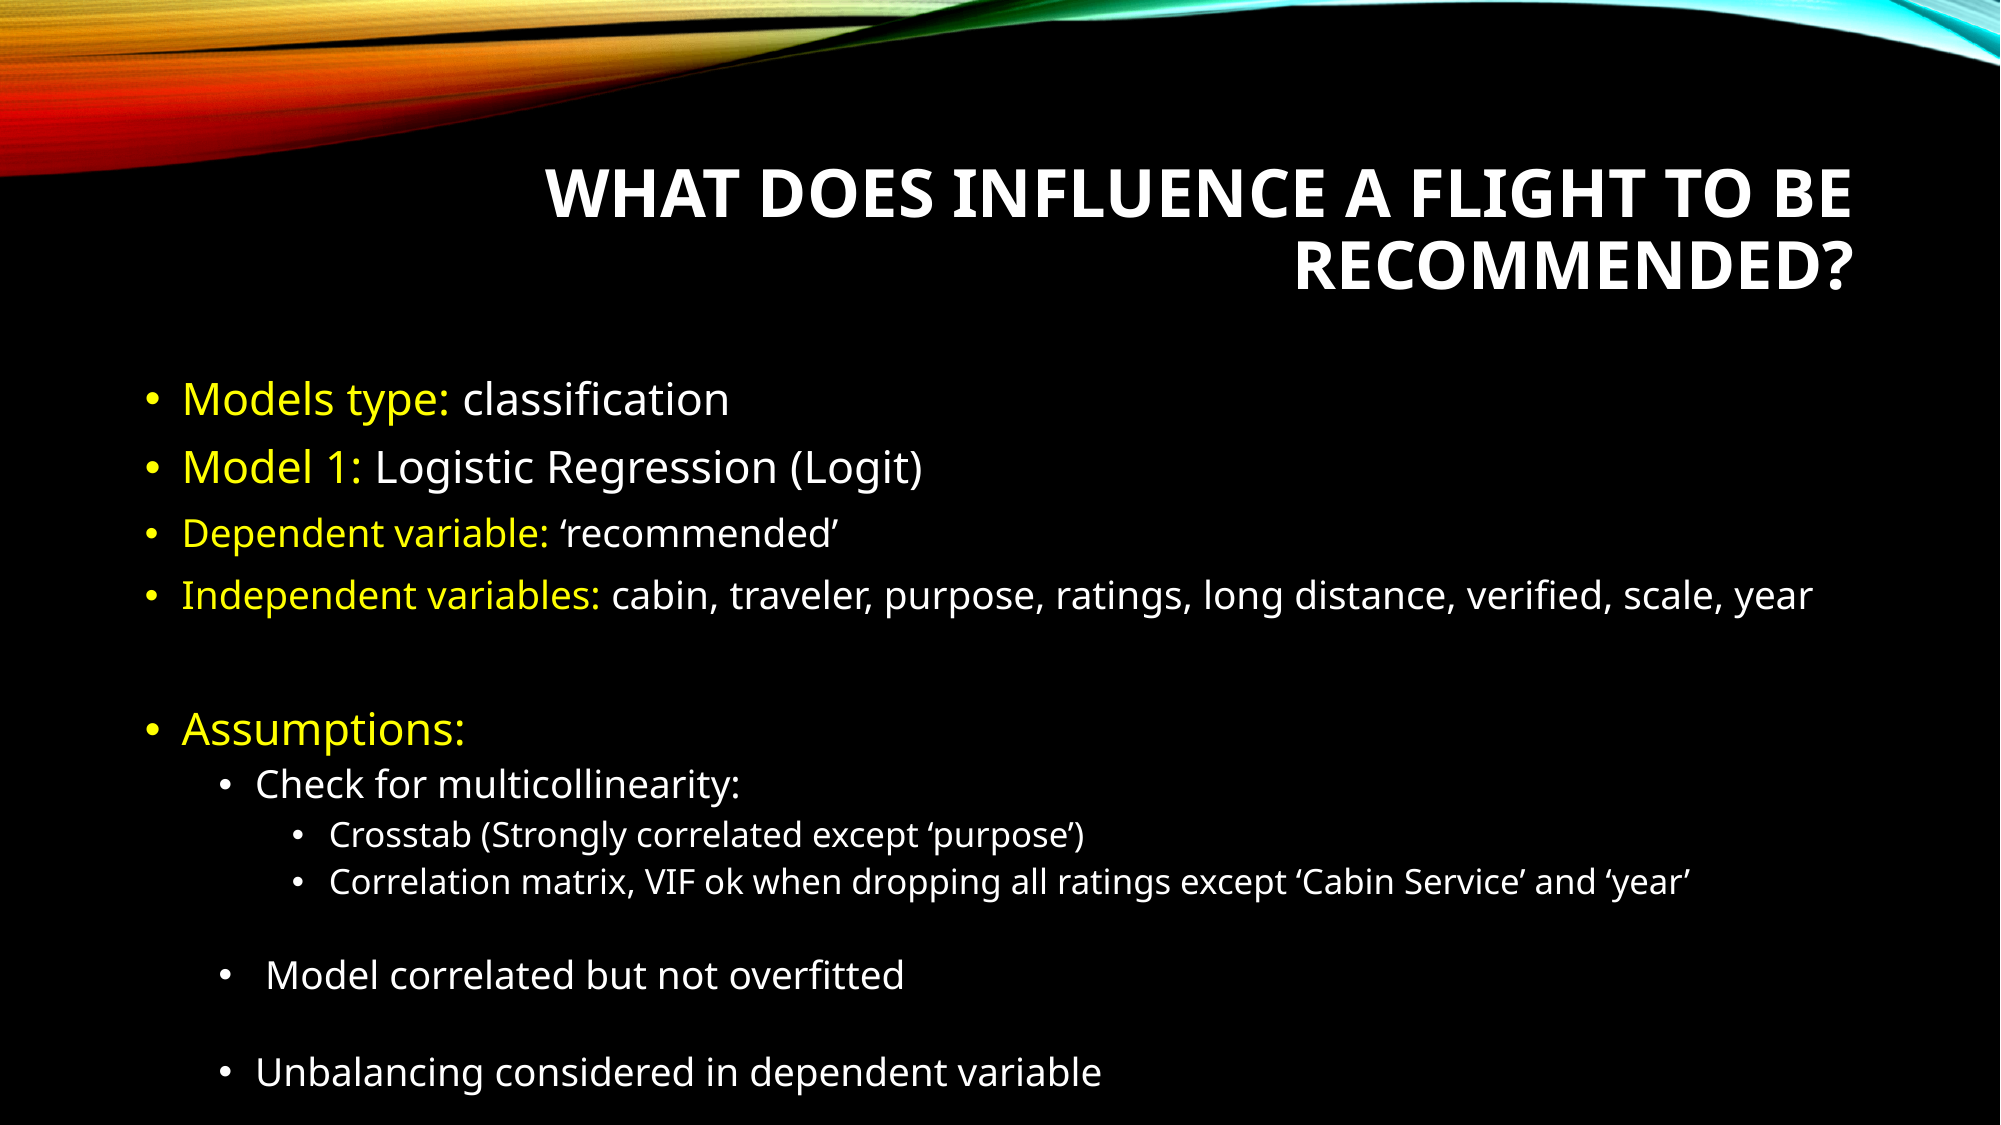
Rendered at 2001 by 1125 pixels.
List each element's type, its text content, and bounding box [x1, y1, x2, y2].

picture [0, 0, 2000, 178]
title What does influence a flight to be recommended? [474, 125, 1870, 338]
list Models type: classification Model 1: Logistic Regression (Logit) Dependent variable: ‘recommended’ Independent variables: cabin, traveler, purpose, ratings, long distance, verified, scale, year Assumptions: Check for multicollinearity: Crosstab (Strongly correlated except ‘purpose’) Correlation matrix, VIF ok when dropping all ratings except ‘Cabin Service’ and ‘year’ Model correlated but not overfitted Unbalancing considered in dependent variable [129, 369, 1947, 1105]
